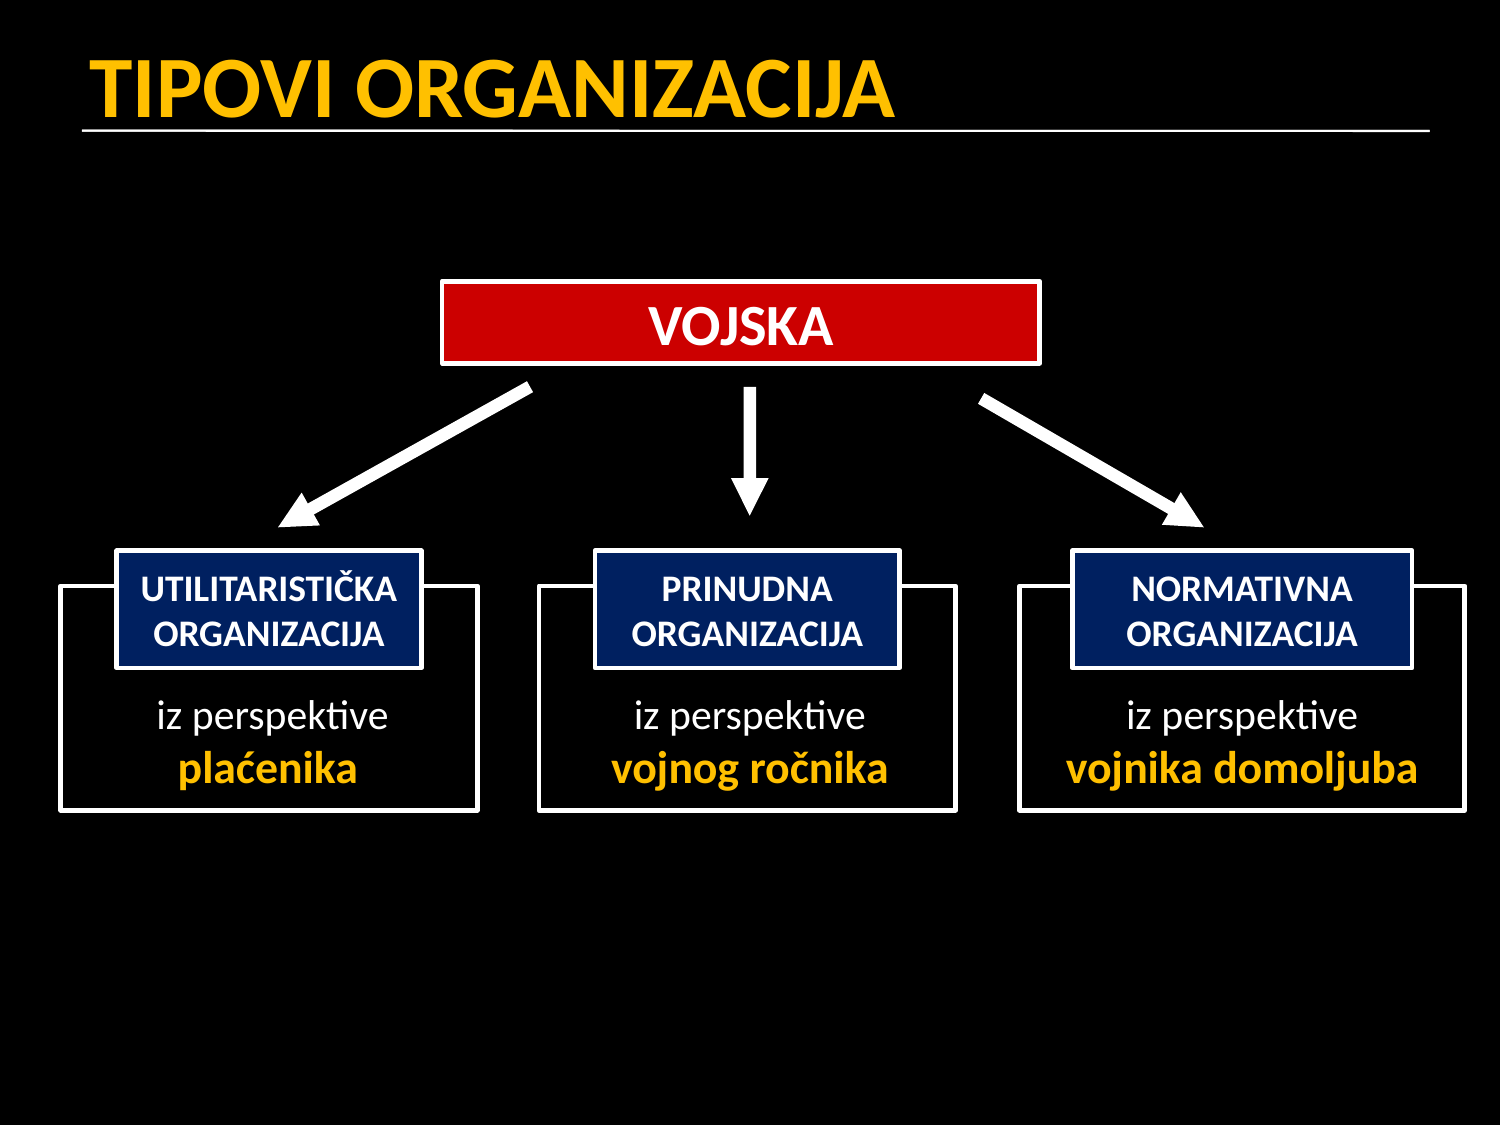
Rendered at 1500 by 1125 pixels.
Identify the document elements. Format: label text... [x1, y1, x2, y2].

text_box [980, 398, 1204, 528]
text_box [277, 386, 531, 528]
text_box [1019, 550, 1466, 811]
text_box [60, 550, 478, 811]
text_box VOJSKA [440, 279, 1042, 365]
title TIPOVI ORGANIZACIJA [75, 11, 1442, 155]
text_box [538, 550, 956, 811]
